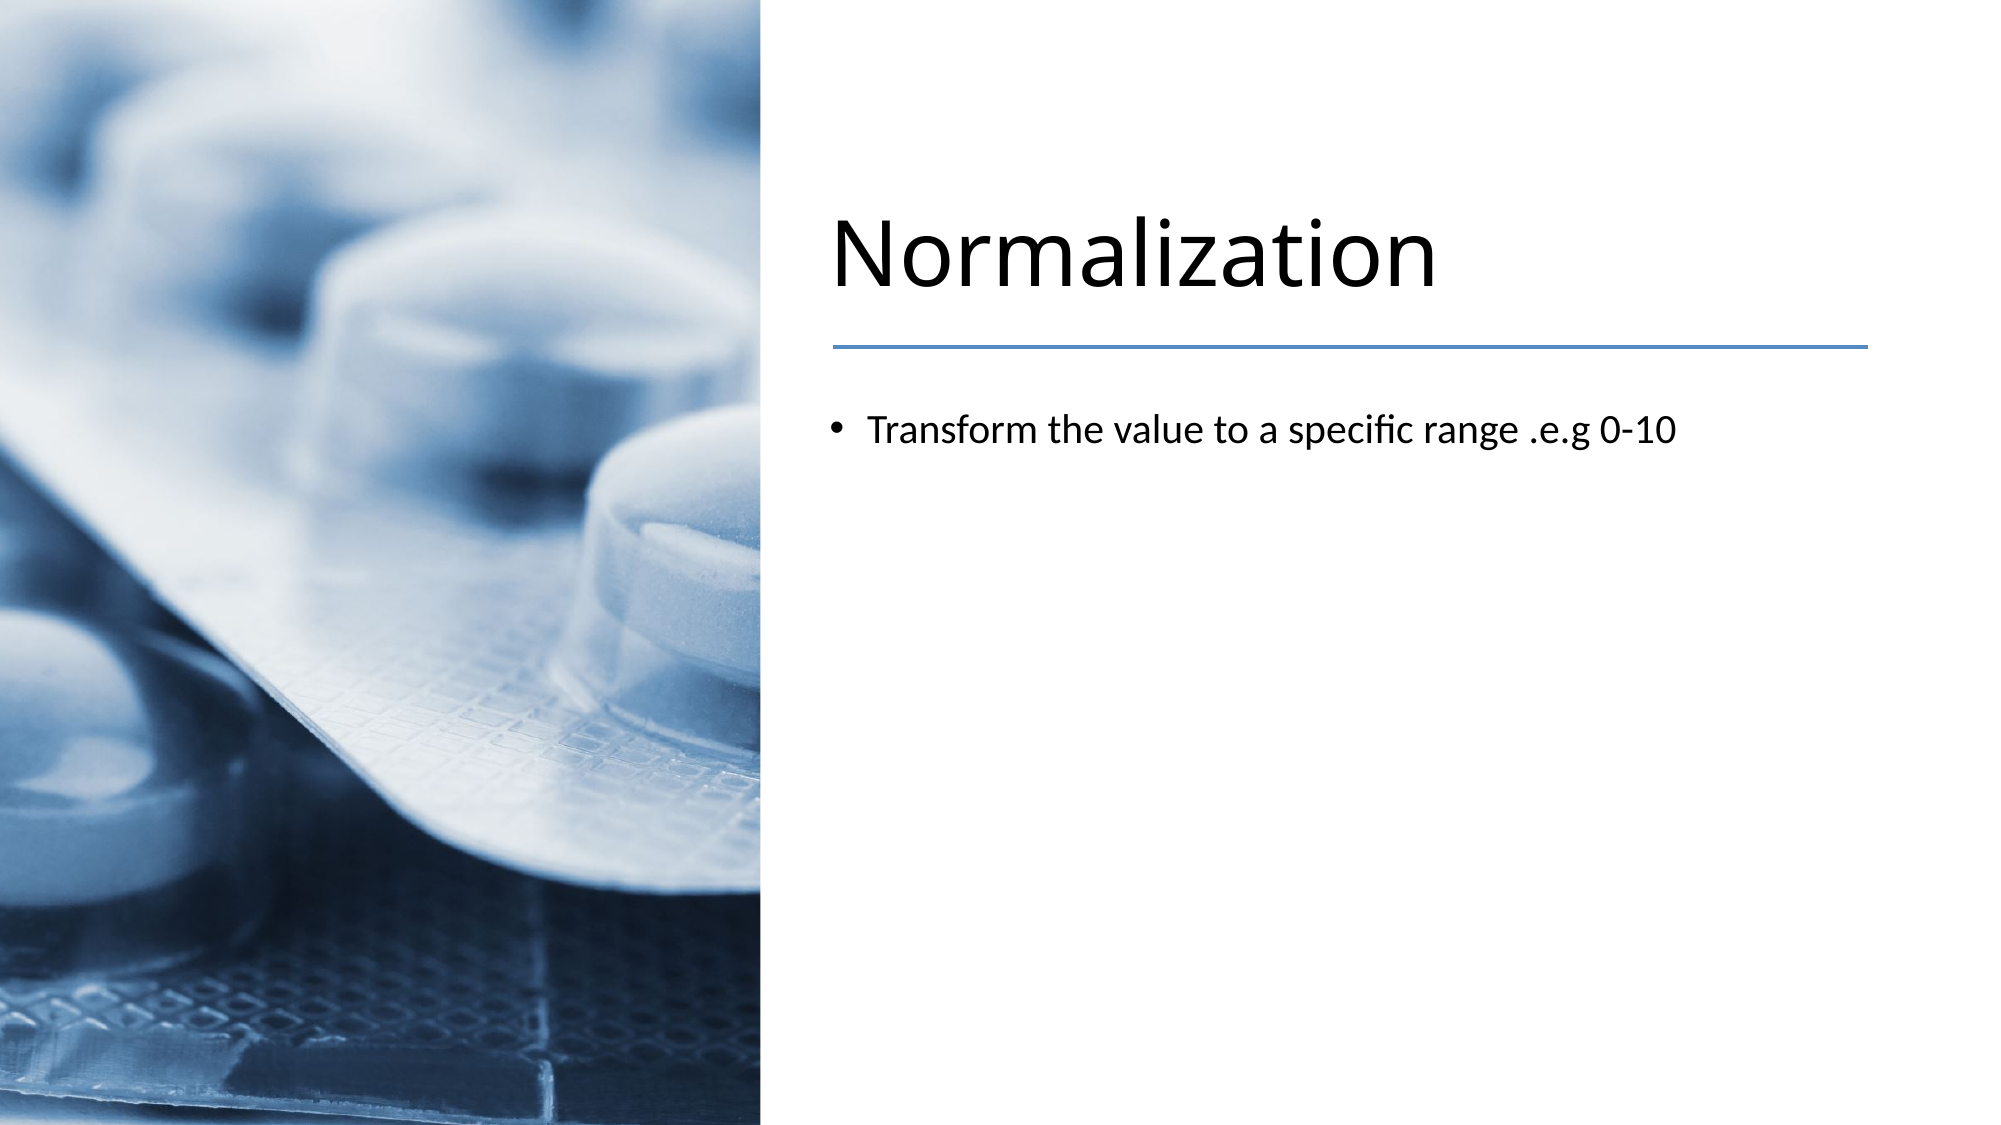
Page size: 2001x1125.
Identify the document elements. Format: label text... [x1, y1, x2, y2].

title Normalization [814, 103, 1895, 315]
list Transform the value to a specific range .e.g 0-10 [814, 399, 1895, 1021]
picture [0, 0, 761, 1125]
